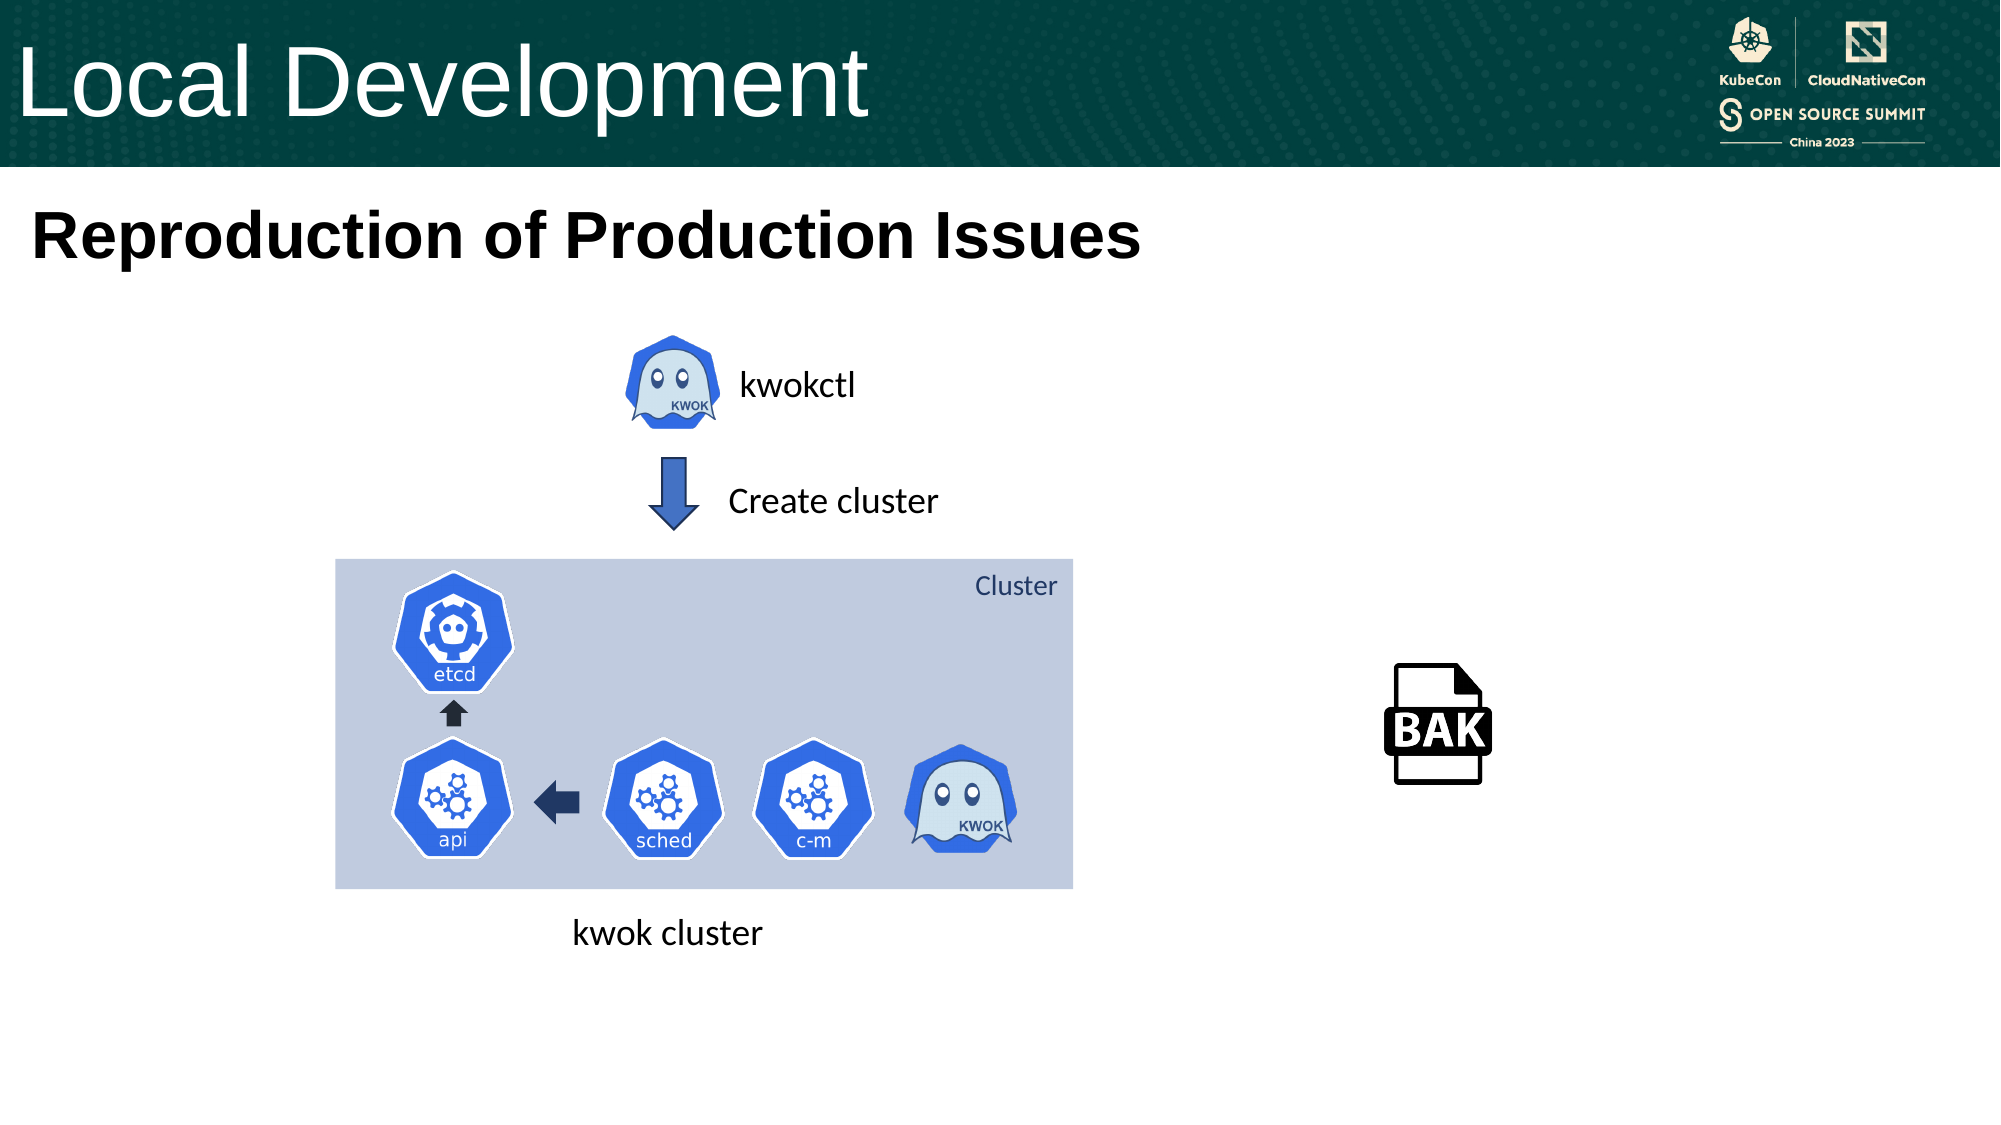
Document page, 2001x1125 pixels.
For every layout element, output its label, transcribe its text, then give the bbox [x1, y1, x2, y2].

picture [752, 737, 875, 860]
text_box Create cluster [713, 468, 955, 529]
picture [392, 570, 515, 694]
text_box Cluster [334, 558, 1074, 890]
text_box [436, 698, 471, 728]
text_box kwokctl [725, 352, 951, 413]
text_box [647, 457, 700, 532]
picture [391, 736, 514, 859]
text_box [532, 777, 581, 827]
picture [1377, 663, 1499, 785]
picture [621, 329, 725, 435]
title Local Development [0, 1, 1585, 167]
text_box Reproduction of Production Issues [0, 195, 1723, 301]
picture [899, 737, 1023, 860]
picture [602, 737, 725, 860]
text_box kwok cluster [557, 900, 783, 961]
picture [0, 0, 2000, 167]
